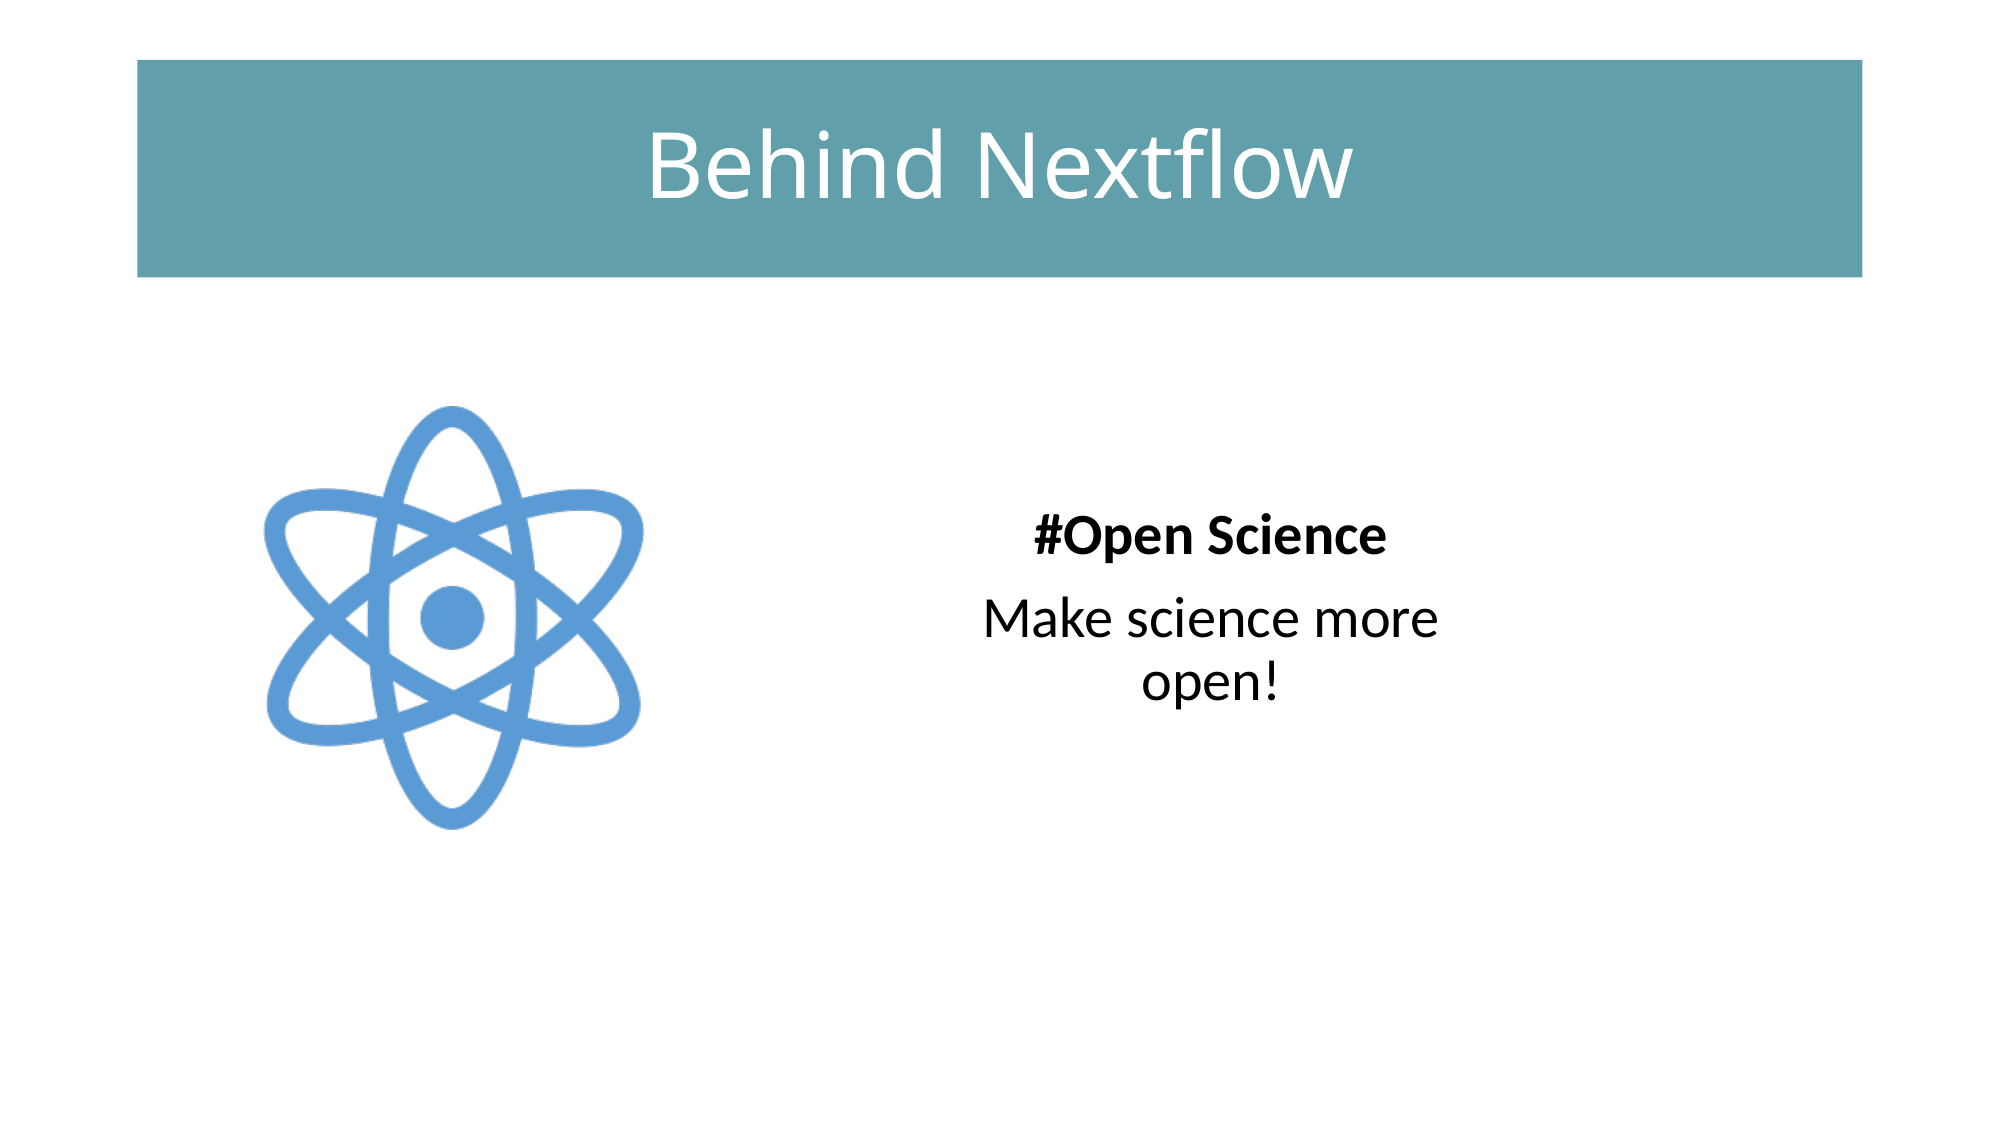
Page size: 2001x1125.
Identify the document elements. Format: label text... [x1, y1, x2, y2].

text_box [199, 363, 709, 873]
title Behind Nextflow [137, 59, 1863, 278]
text_box #Open Science Make science more open! [966, 503, 1456, 872]
